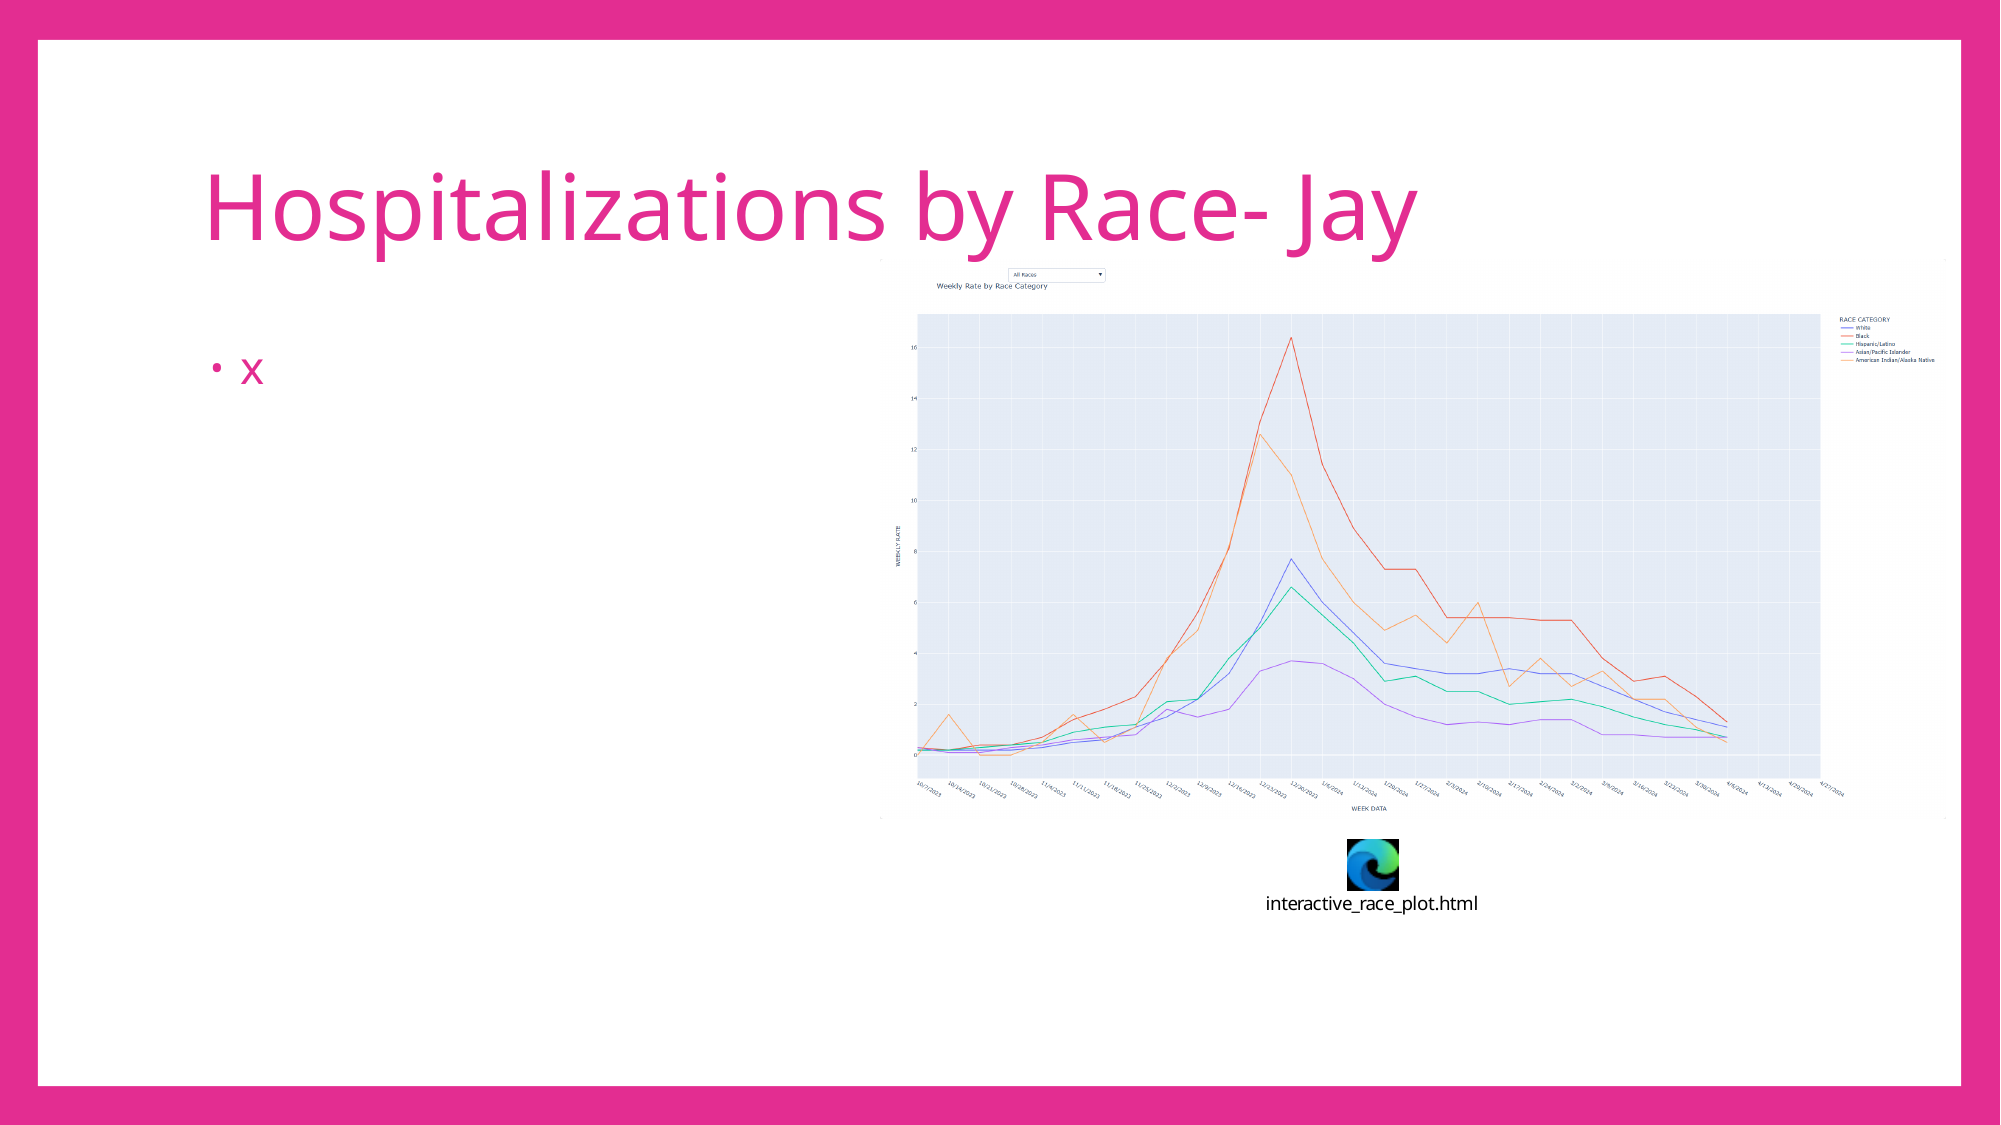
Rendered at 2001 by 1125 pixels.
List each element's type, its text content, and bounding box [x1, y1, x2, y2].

title Hospitalizations by Race- Jay [187, 99, 1808, 323]
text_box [1238, 838, 1507, 924]
list x [187, 337, 1808, 1000]
picture [880, 259, 1947, 819]
